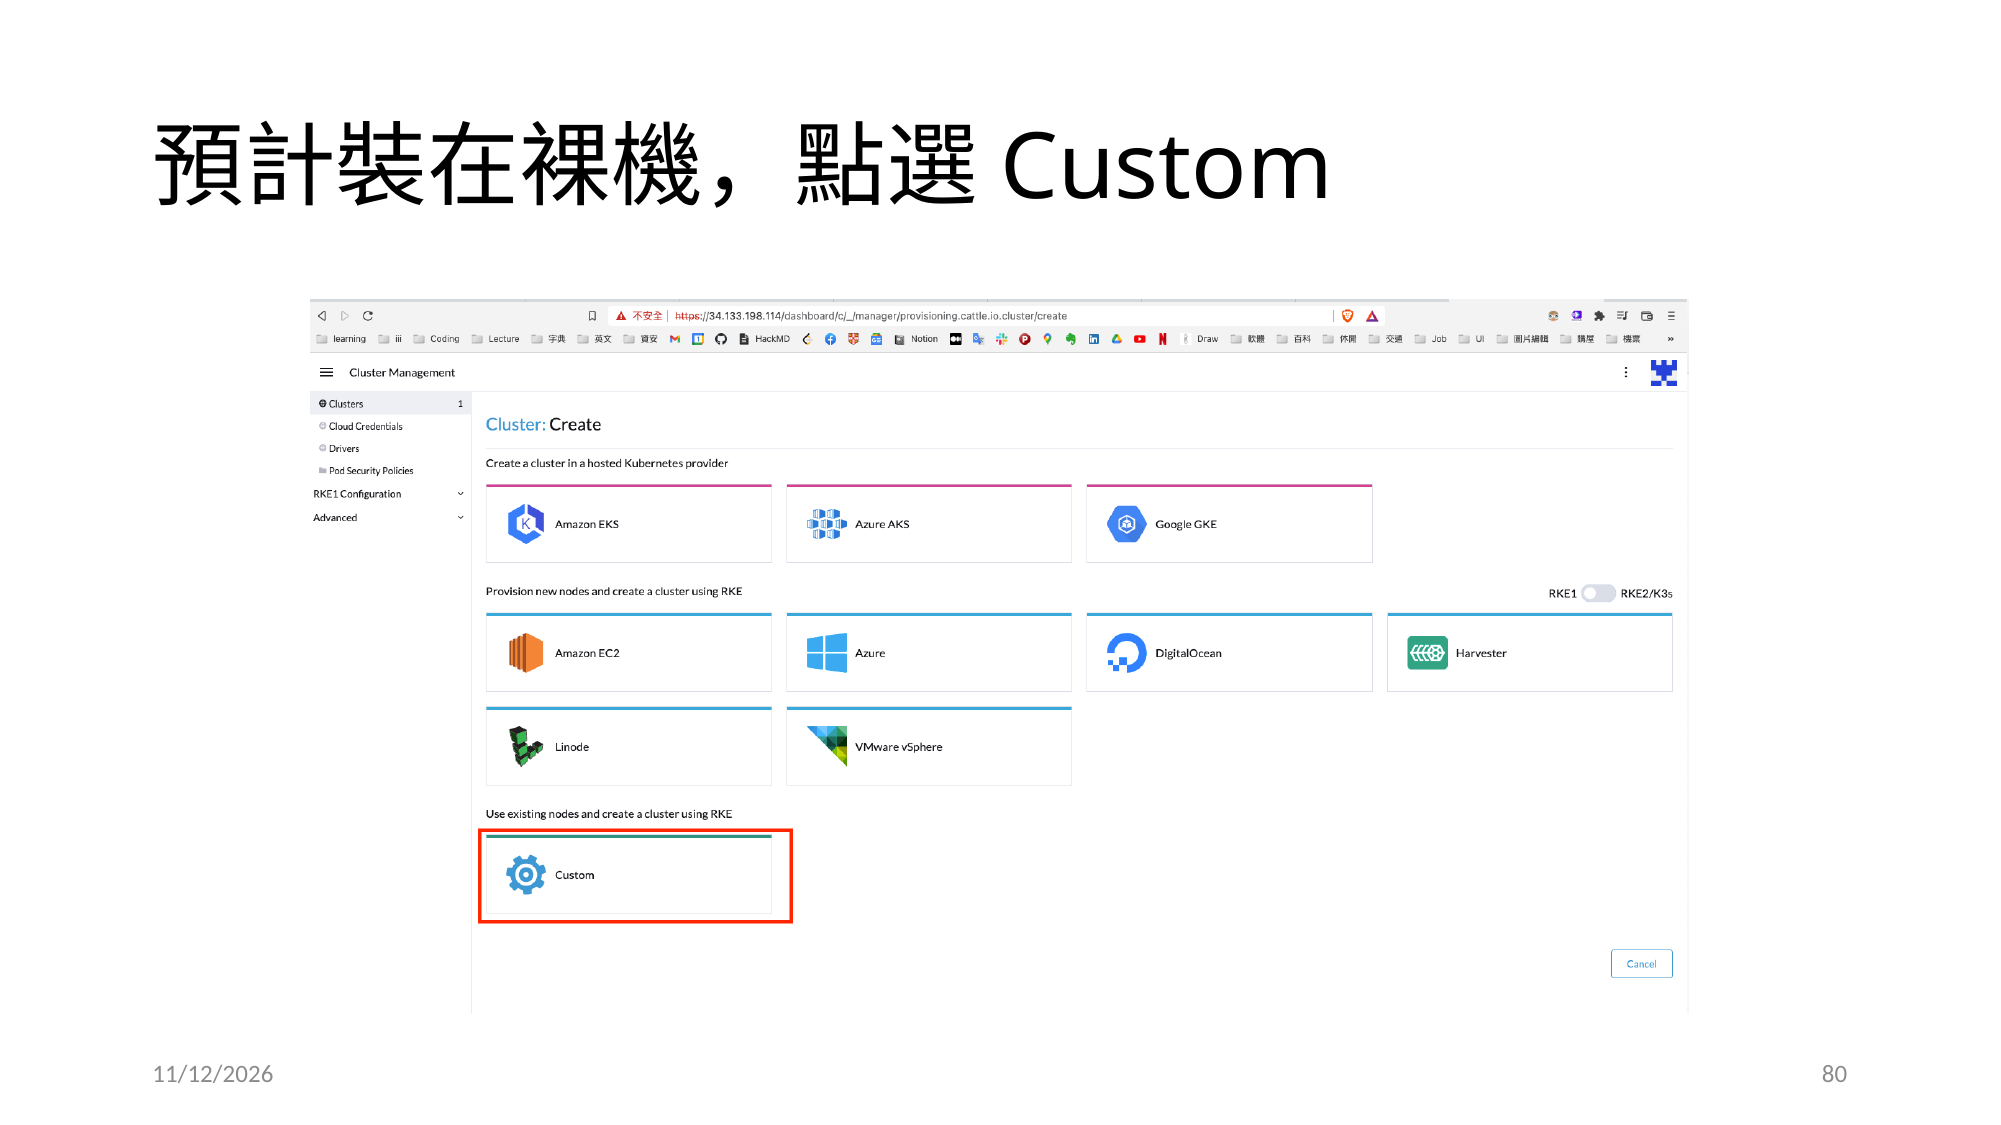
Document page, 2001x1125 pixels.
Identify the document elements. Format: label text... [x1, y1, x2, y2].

title 預計裝在裸機，點選Custom [137, 59, 1863, 278]
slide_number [137, 1042, 588, 1103]
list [310, 299, 1689, 1014]
slide_number 80 [1412, 1042, 1863, 1103]
